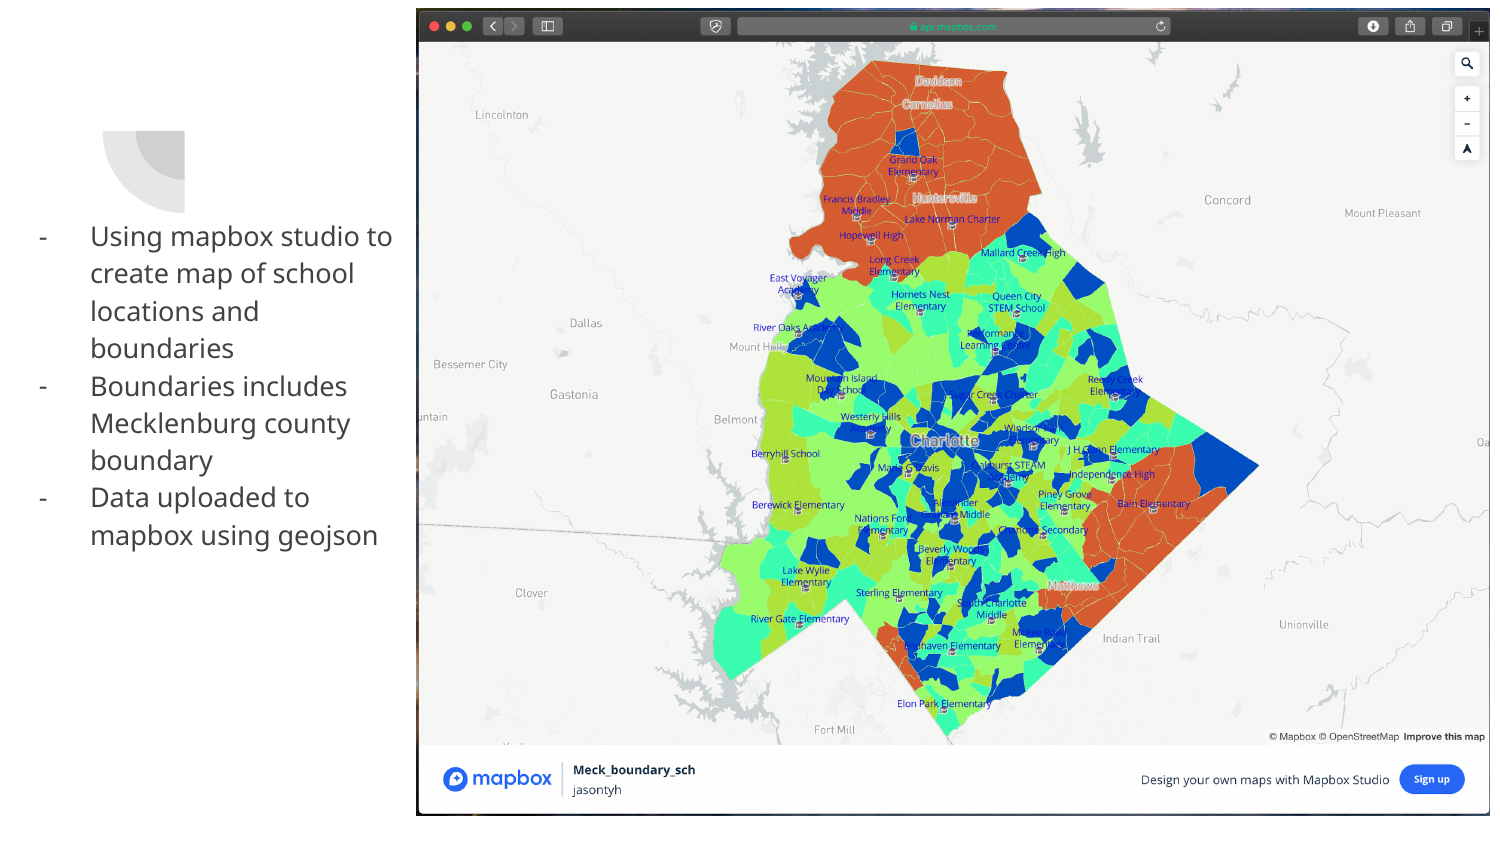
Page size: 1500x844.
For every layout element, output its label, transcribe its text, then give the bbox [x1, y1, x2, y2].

list Using mapbox studio to create map of school locations and boundaries Boundaries includes Mecklenburg county boundary Data uploaded to mapbox using geojson [0, 199, 411, 743]
picture [416, 8, 1490, 816]
